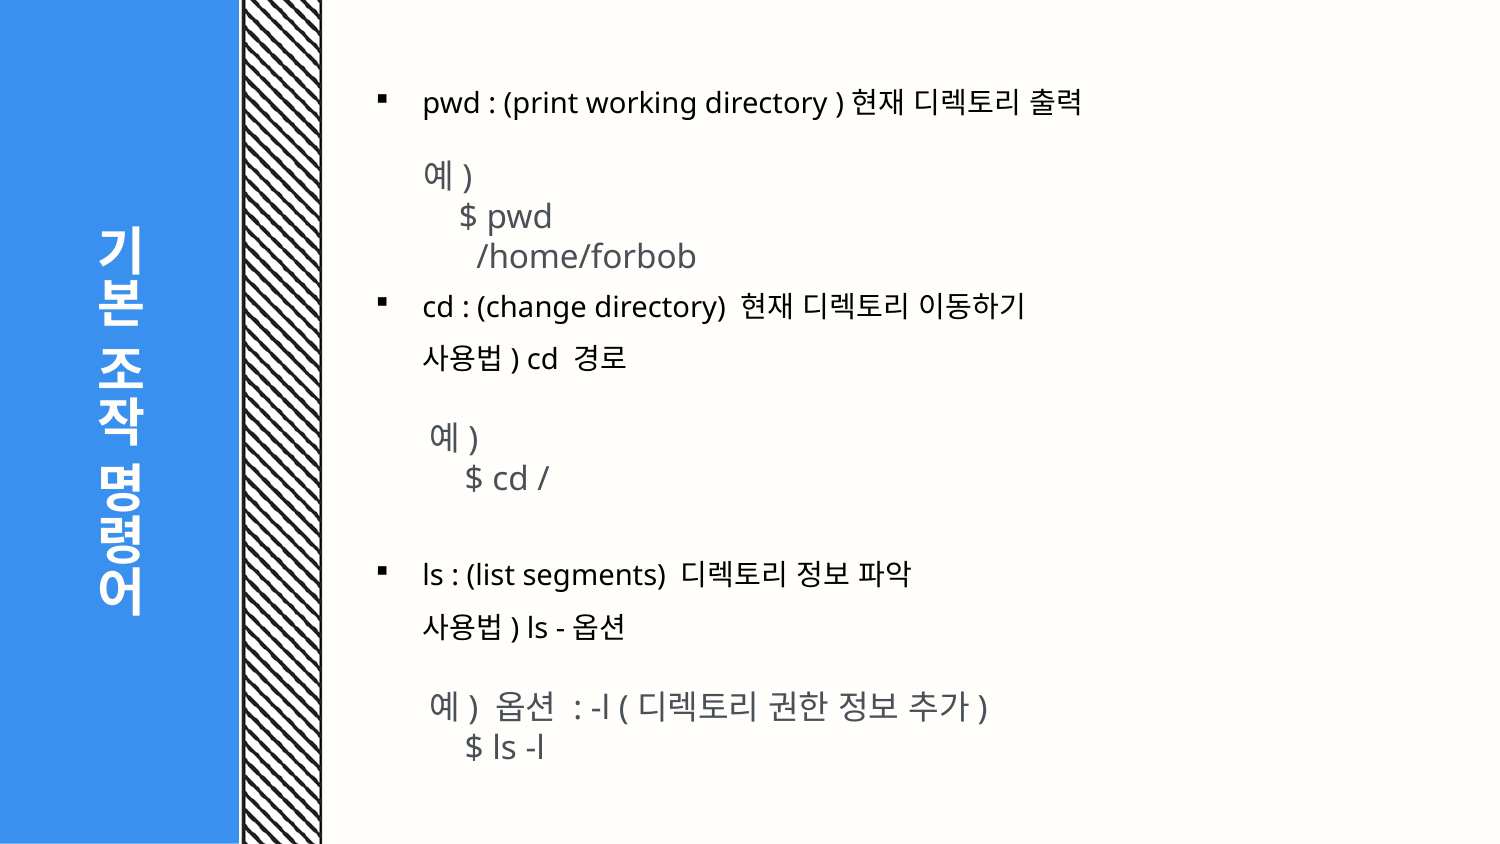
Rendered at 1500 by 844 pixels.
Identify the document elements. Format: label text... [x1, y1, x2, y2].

text_box pwd : (print working directory )현재 디렉토리 출력 [360, 59, 1335, 128]
picture [240, 0, 323, 844]
title 기본 조작 명령어 [22, 15, 217, 828]
text_box 예) $ cd / [414, 409, 1467, 505]
text_box 예) 옵션 : -l (디렉토리 권한 정보 추가) $ ls -l [414, 678, 1467, 774]
text_box 예) $ pwd /home/forbob [408, 147, 1461, 283]
text_box ls : (list segments) 디렉토리 정보 파악 사용법) ls -옵션 [360, 531, 1335, 652]
text_box cd : (change directory) 현재 디렉토리 이동하기 사용법) cd 경로 [360, 262, 1335, 383]
